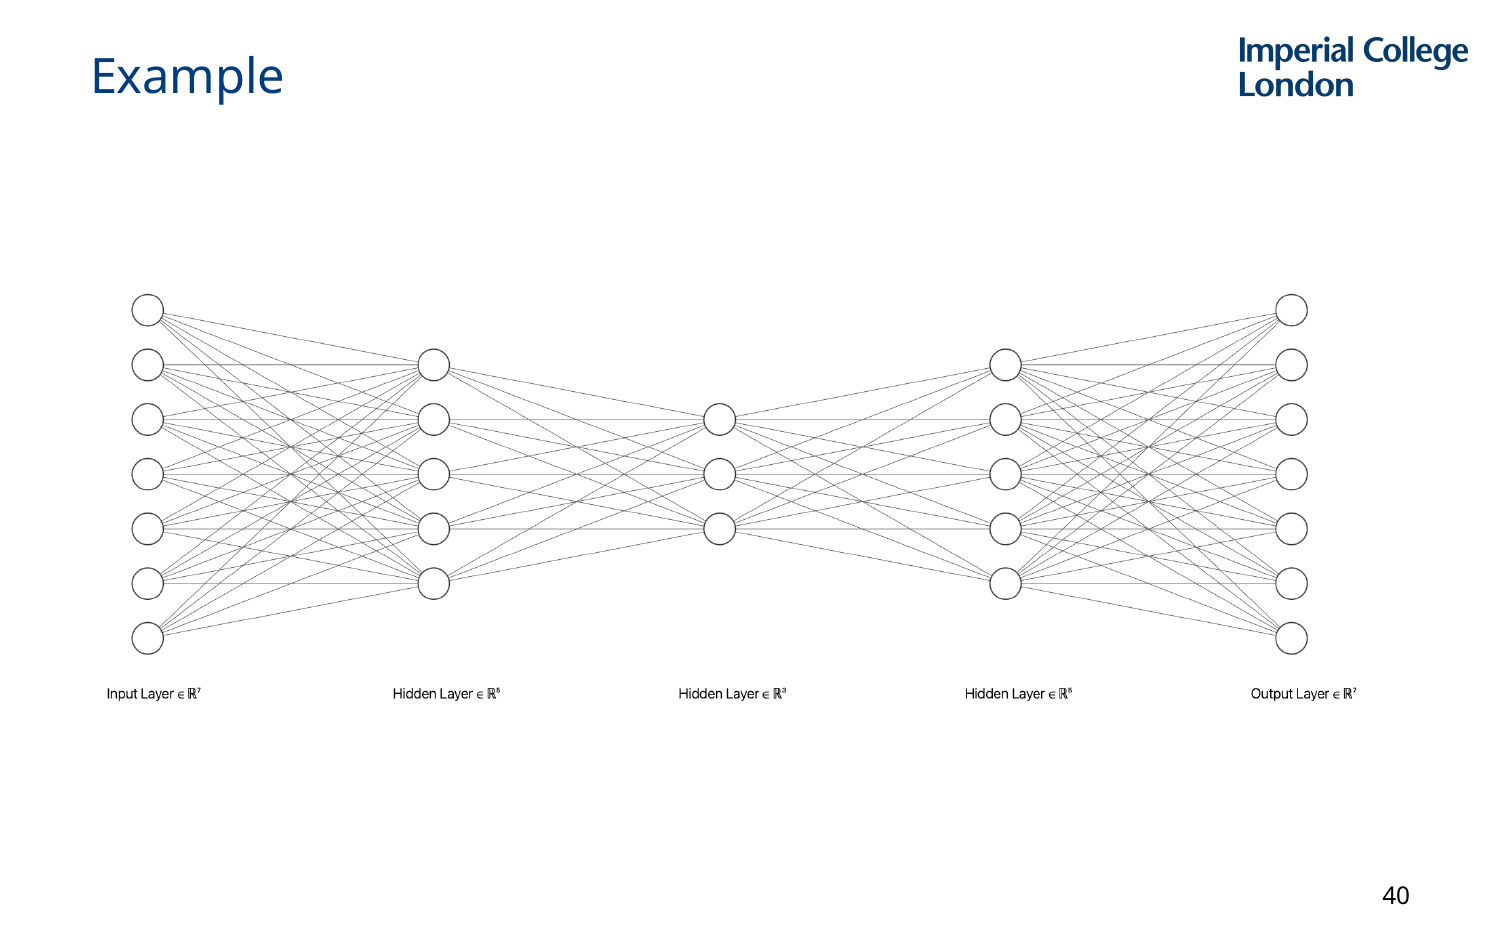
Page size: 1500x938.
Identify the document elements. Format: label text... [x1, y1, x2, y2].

picture [100, 232, 1376, 748]
picture [1425, 18, 1486, 114]
slide_number 40 [1074, 872, 1426, 920]
title Example [75, 0, 1425, 153]
